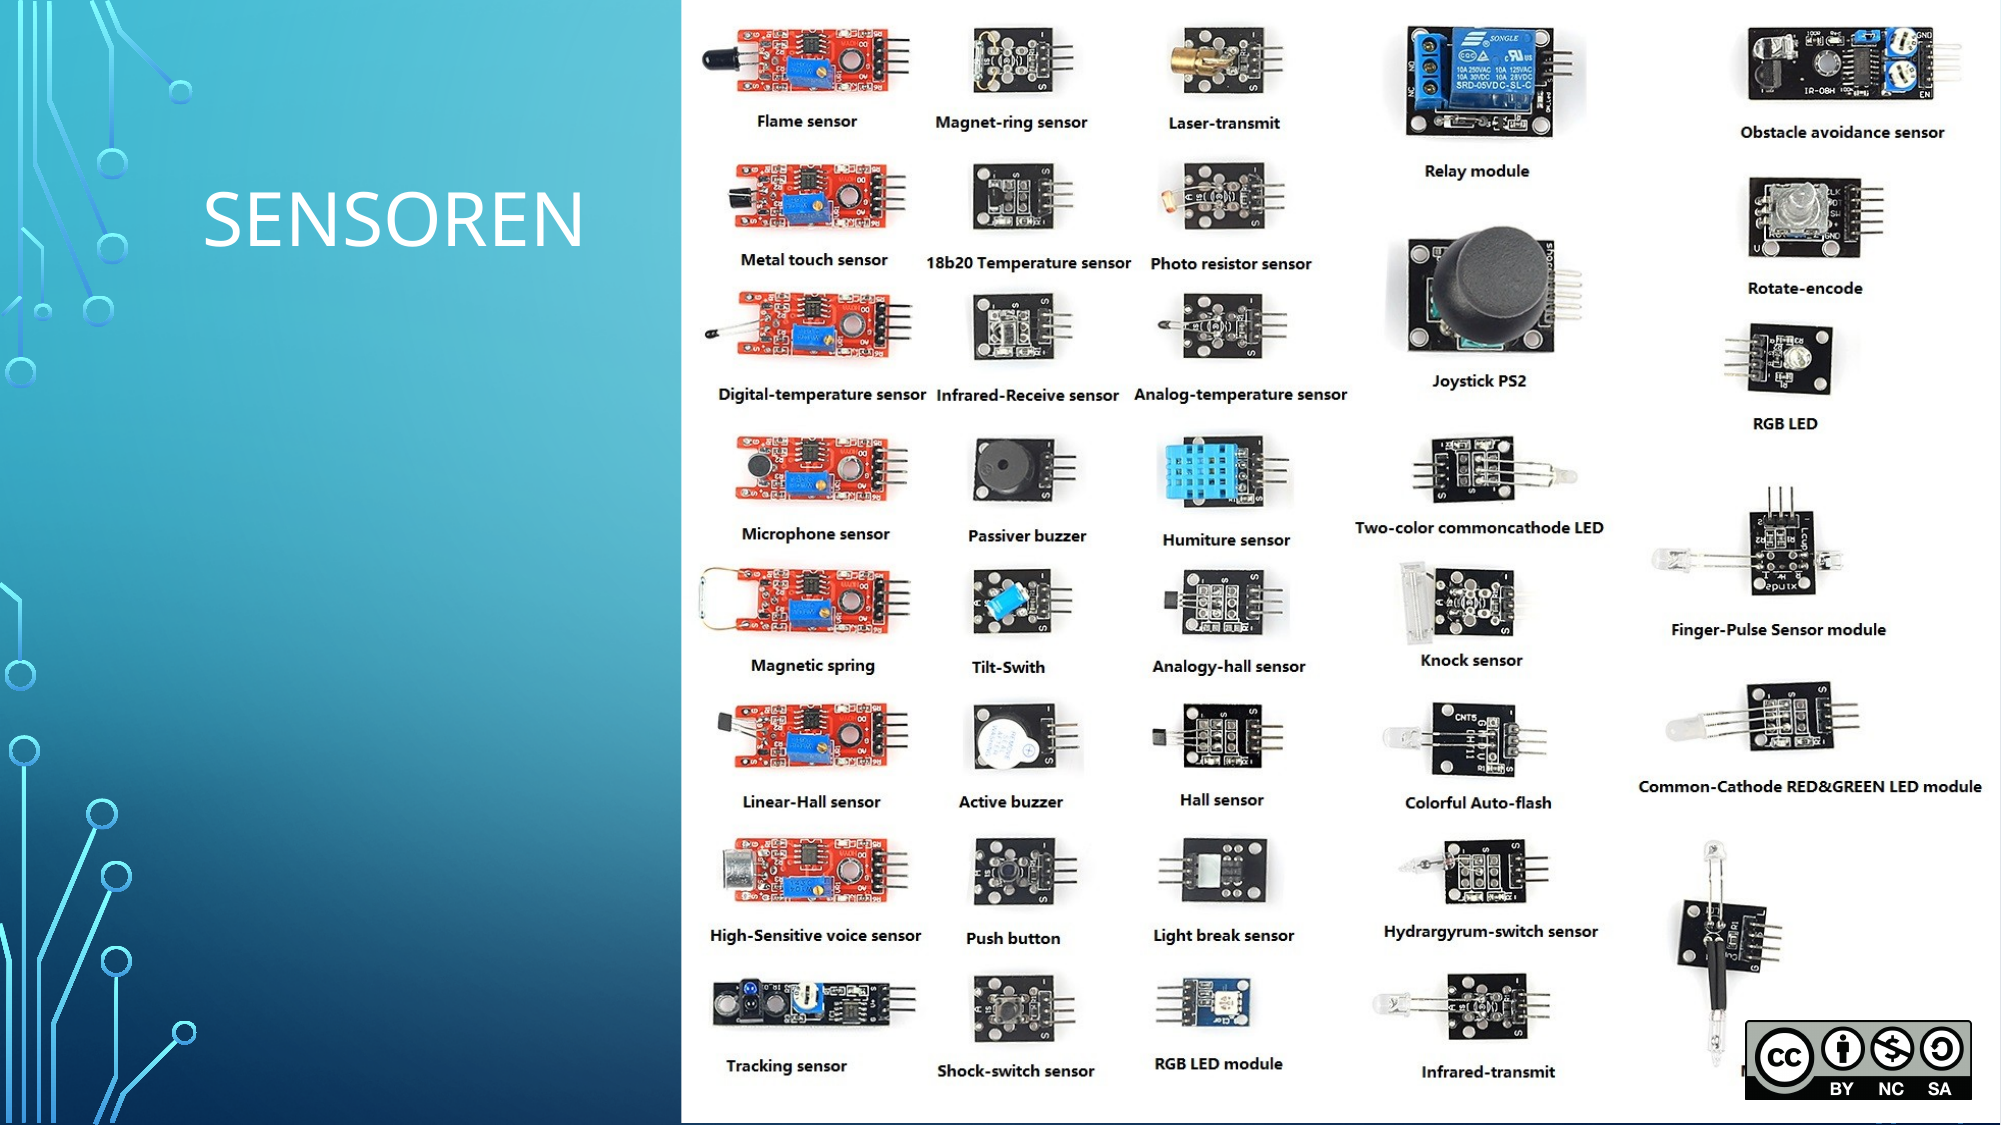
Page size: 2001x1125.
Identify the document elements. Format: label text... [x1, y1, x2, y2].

title Sensoren [187, 101, 680, 344]
picture [680, 0, 2000, 1123]
